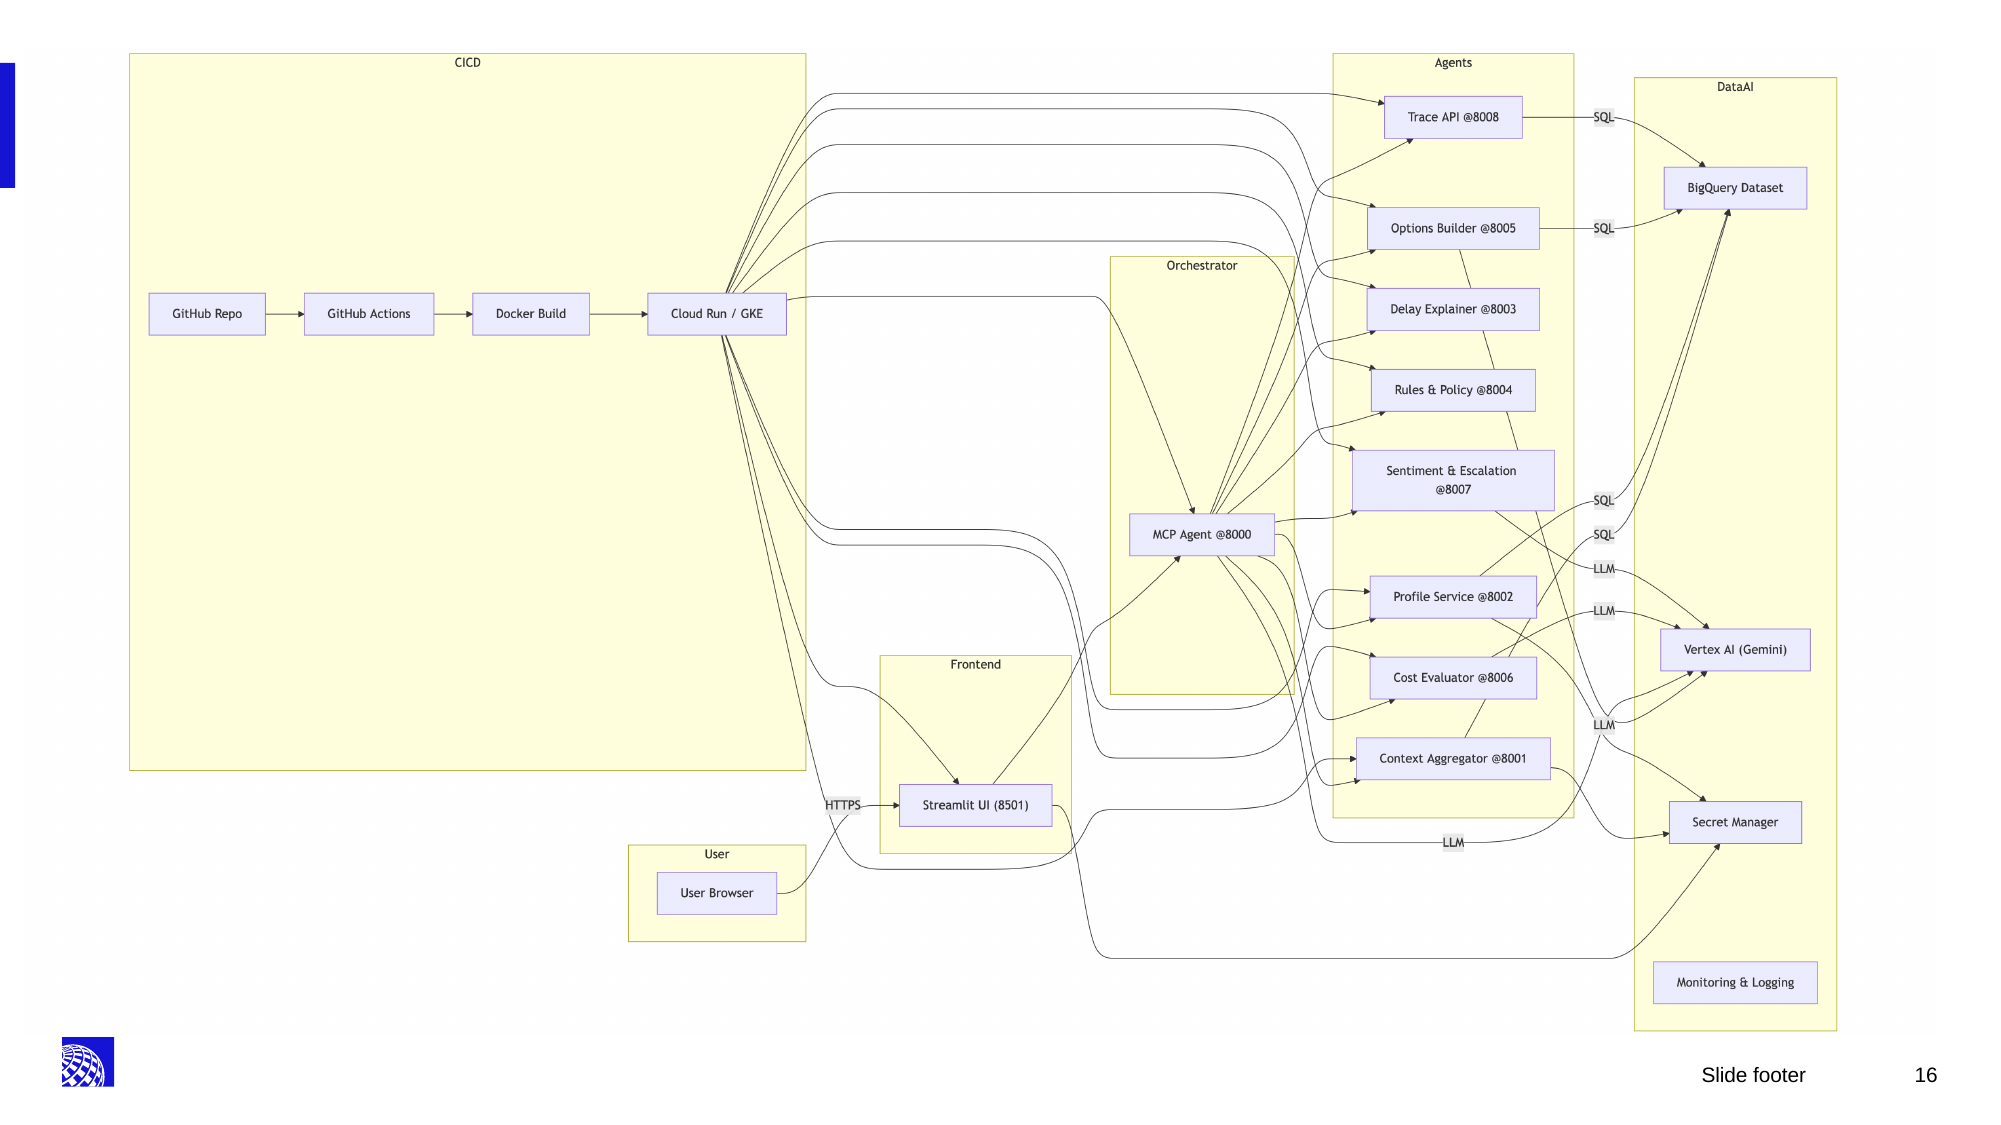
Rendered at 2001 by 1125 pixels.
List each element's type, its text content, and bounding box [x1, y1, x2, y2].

footer Slide footer [1316, 1061, 1812, 1096]
slide_number 16 [1866, 1061, 1938, 1093]
picture [22, 41, 1938, 1037]
